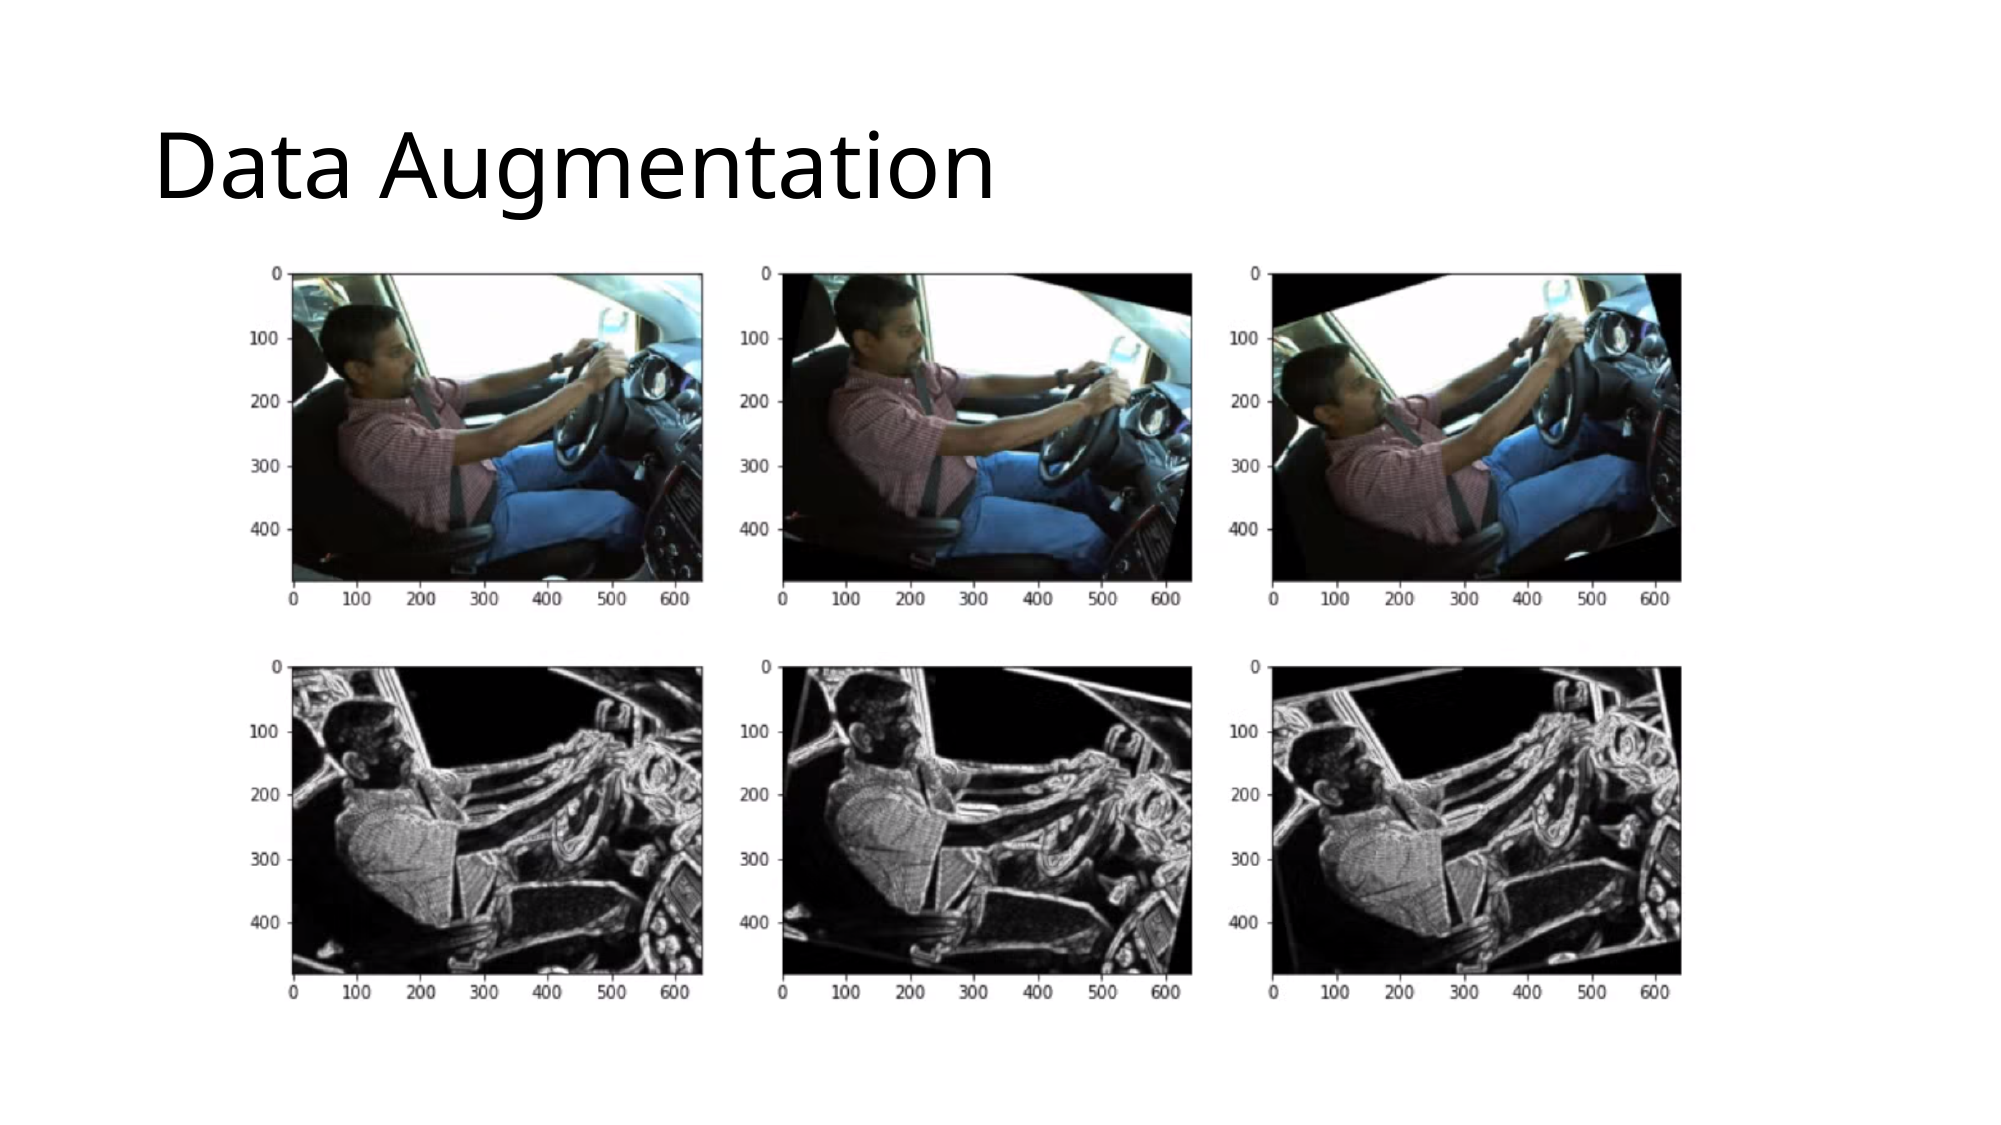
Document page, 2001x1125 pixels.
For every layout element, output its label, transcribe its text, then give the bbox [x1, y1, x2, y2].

title Data Augmentation [137, 59, 1863, 278]
picture [225, 255, 1697, 1025]
